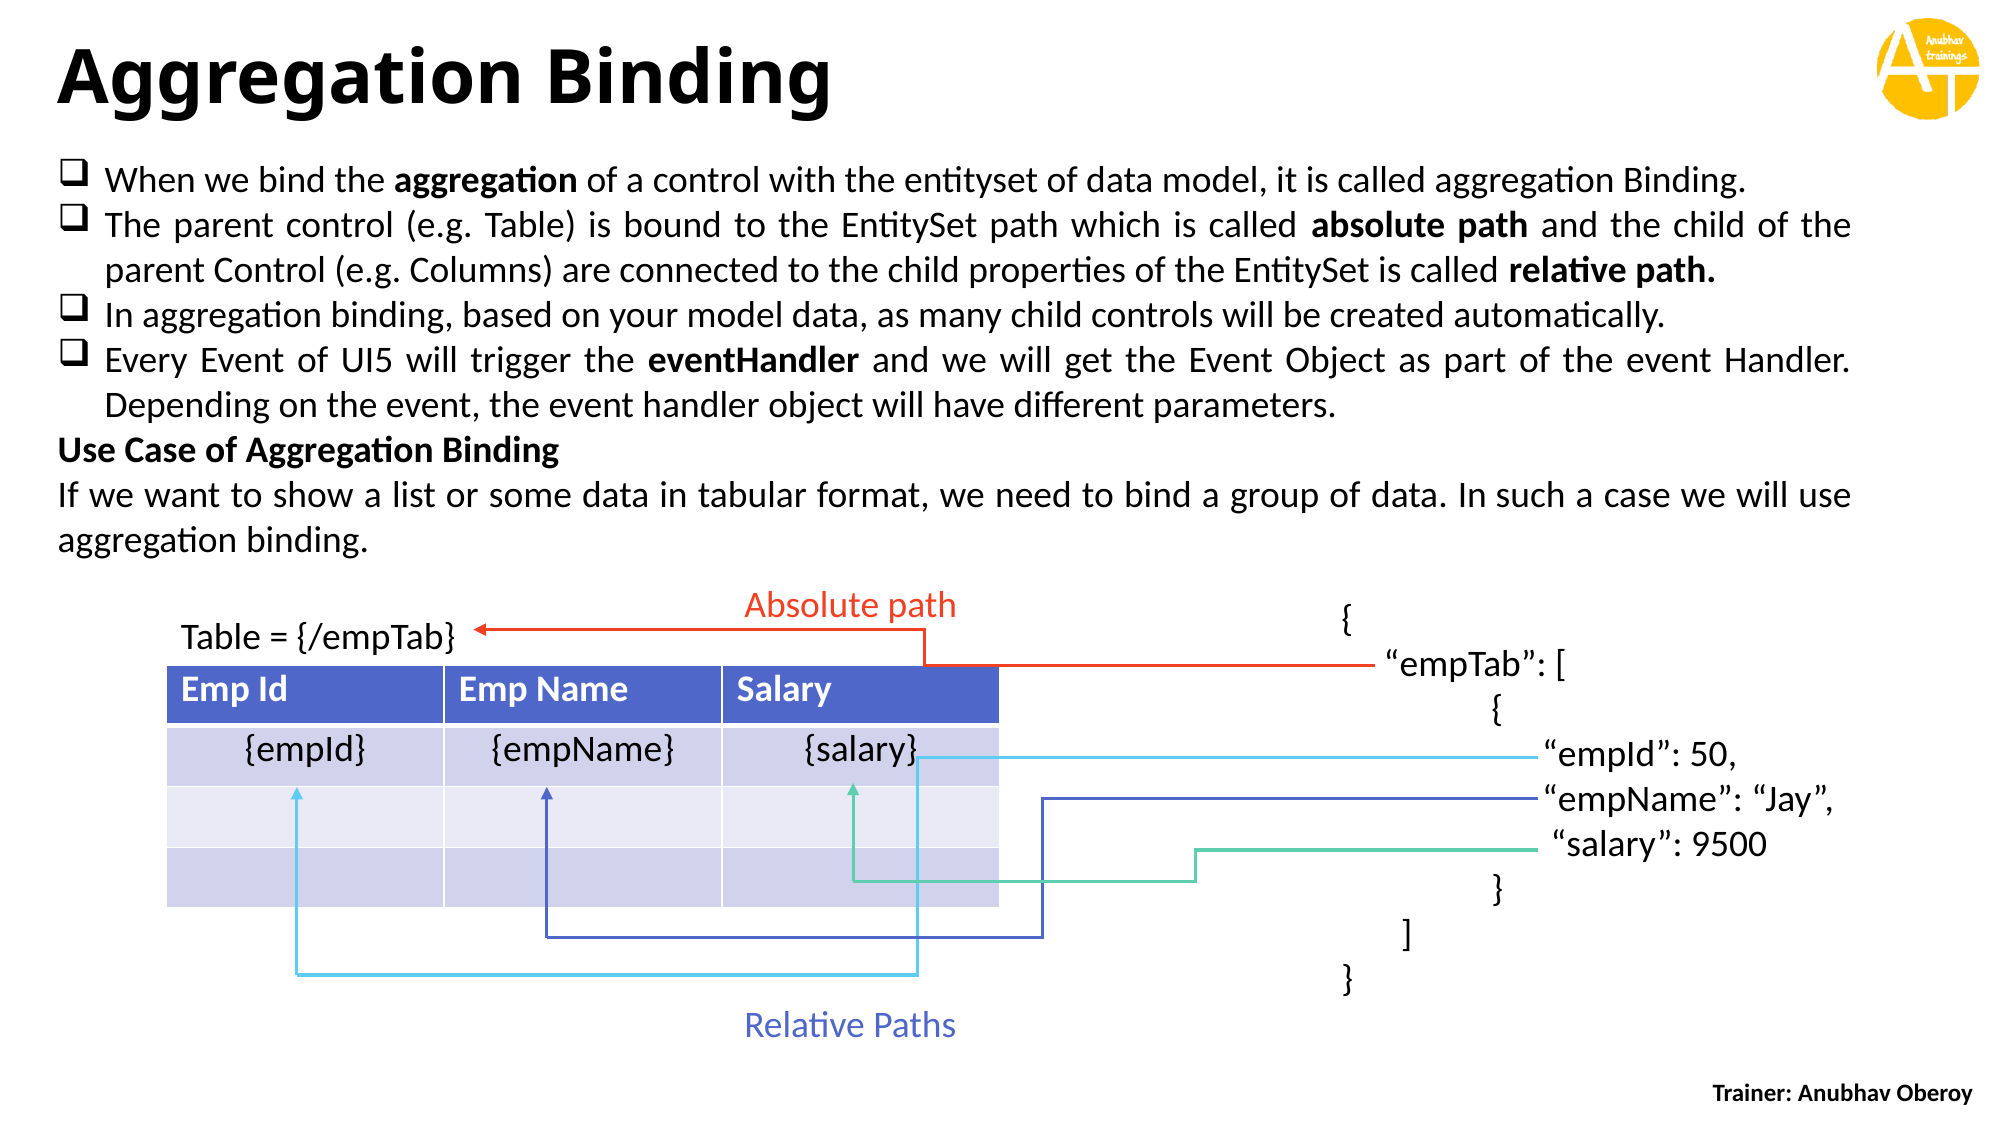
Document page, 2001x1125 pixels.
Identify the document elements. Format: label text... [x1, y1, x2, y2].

text_box Table = {/empTab} [166, 604, 495, 665]
table_cell {salary} [723, 728, 999, 757]
table_cell [167, 787, 296, 847]
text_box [473, 629, 1375, 666]
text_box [547, 798, 1538, 938]
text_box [854, 849, 1538, 882]
text_box Aggregation Binding [42, 30, 1896, 148]
table_cell {empId} [167, 728, 443, 786]
footer Trainer: Anubhav Oberoy [1660, 1074, 2000, 1108]
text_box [296, 757, 1538, 975]
picture [1866, 11, 1985, 128]
table_header Salary [723, 666, 999, 723]
text_box Absolute path [729, 572, 1144, 629]
text_box Relative Paths [729, 992, 1144, 1052]
table_header Emp Id [167, 666, 443, 723]
table_cell [167, 848, 295, 907]
text_box { “empTab”: [ { “empId”: 50, “empName”: “Jay”, “salary”: 9500 } ] } [1326, 586, 1867, 1006]
table_cell {empName} [445, 728, 721, 757]
text_box When we bind the aggregation of a control with the entityset of data model, it is called aggregation Binding. The parent control (e.g. Table) is bound to the EntitySet path which is called absolute path and the child of the parent Control (e.g. Columns) are connected to the child properties of the EntitySet is called relative path. In aggregation binding, based on your model data, as many child controls will be created automatically. Every Event of UI5 will trigger the eventHandler and we will get the Event Object as part of the event Handler. Depending on the event, the event handler object will have different parameters. Use Case of Aggregation Binding If we want to show a list or some data in tabular format, we need to bind a group of data. In such a case we will use aggregation binding. [42, 147, 1867, 568]
table_header Emp Name [445, 666, 721, 723]
